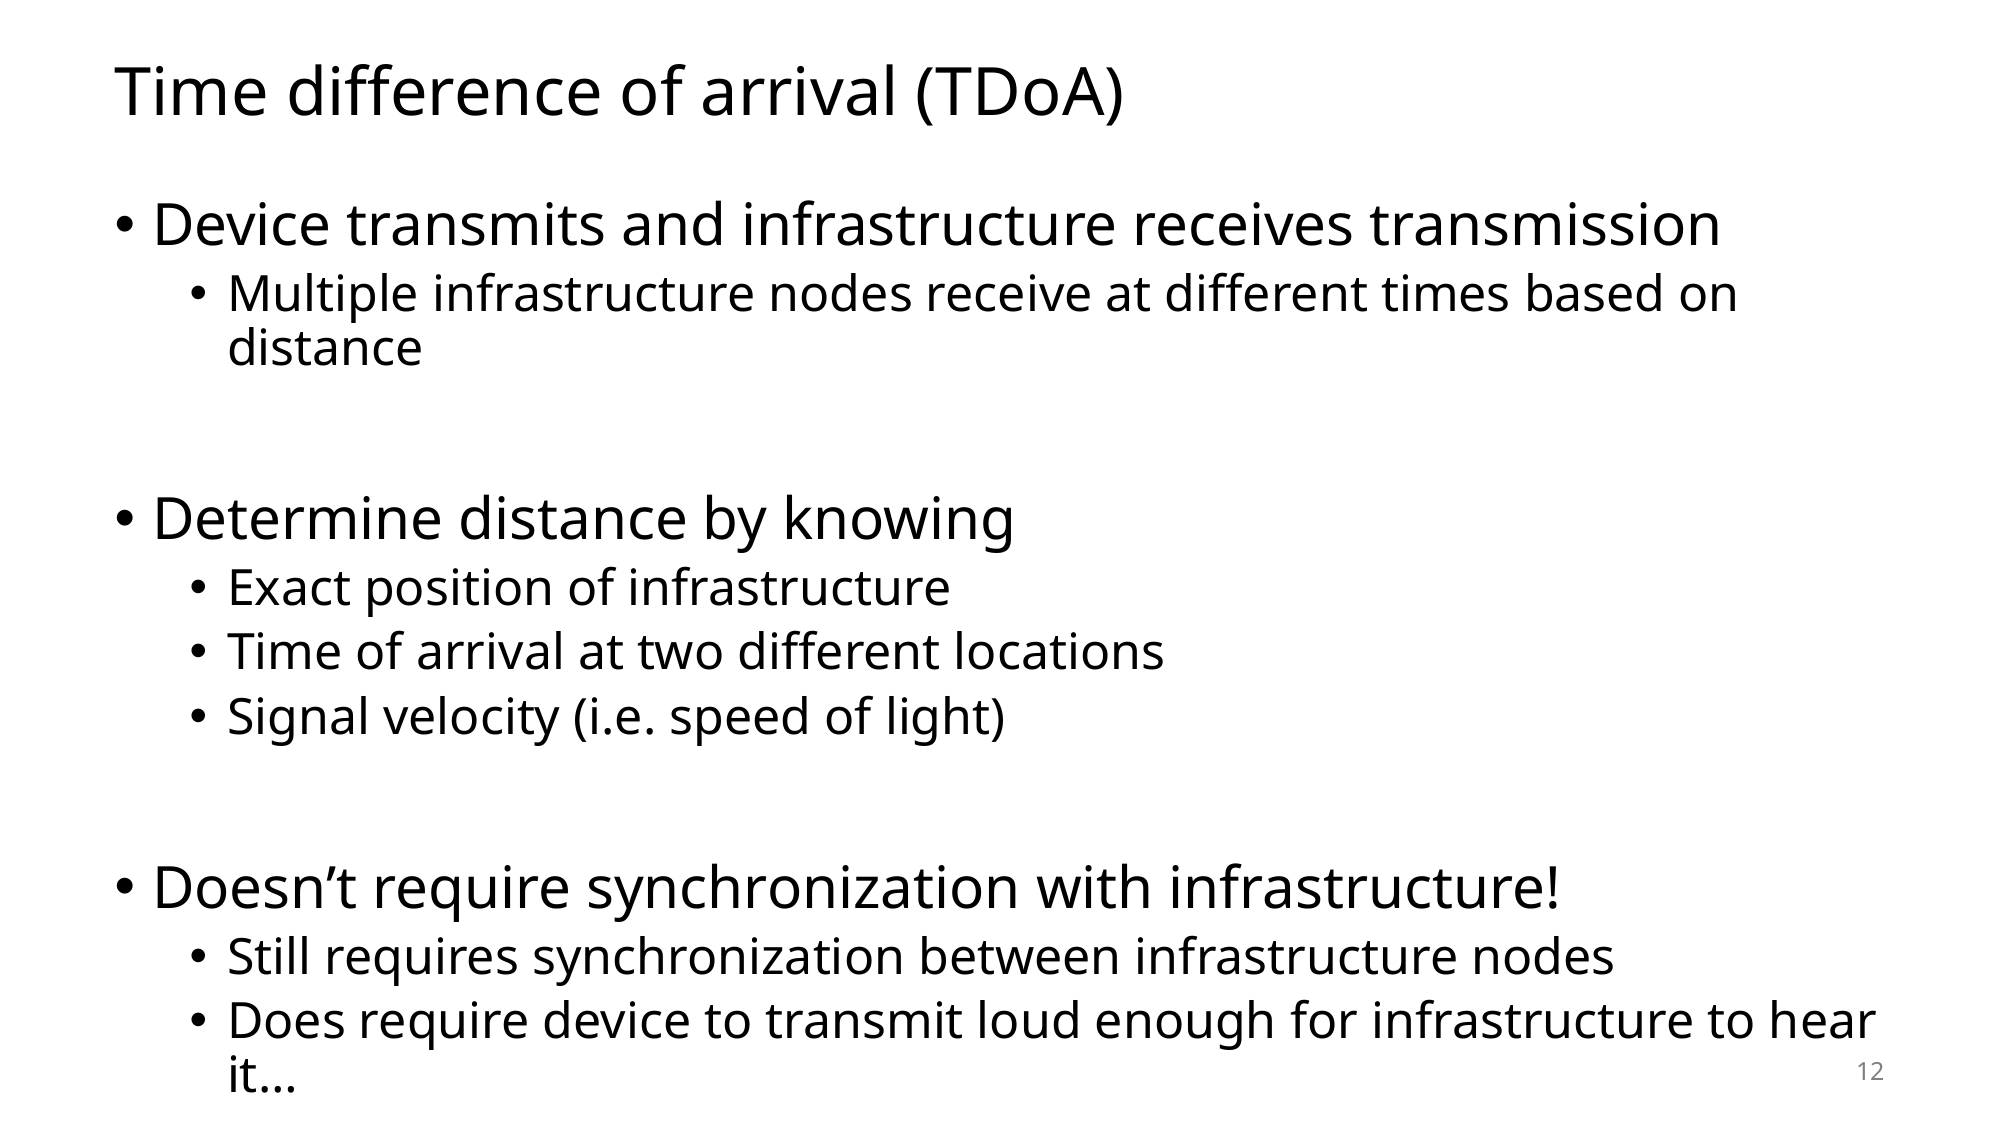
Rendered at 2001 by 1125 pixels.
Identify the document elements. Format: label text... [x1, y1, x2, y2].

title Time difference of arrival (TDoA) [99, 37, 1900, 150]
list Device transmits and infrastructure receives transmission Multiple infrastructure nodes receive at different times based on distance Determine distance by knowing Exact position of infrastructure Time of arrival at two different locations Signal velocity (i.e. speed of light) Doesn’t require synchronization with infrastructure! Still requires synchronization between infrastructure nodes Does require device to transmit loud enough for infrastructure to hear it… [99, 187, 1900, 1013]
slide_number 12 [1749, 1042, 1900, 1103]
